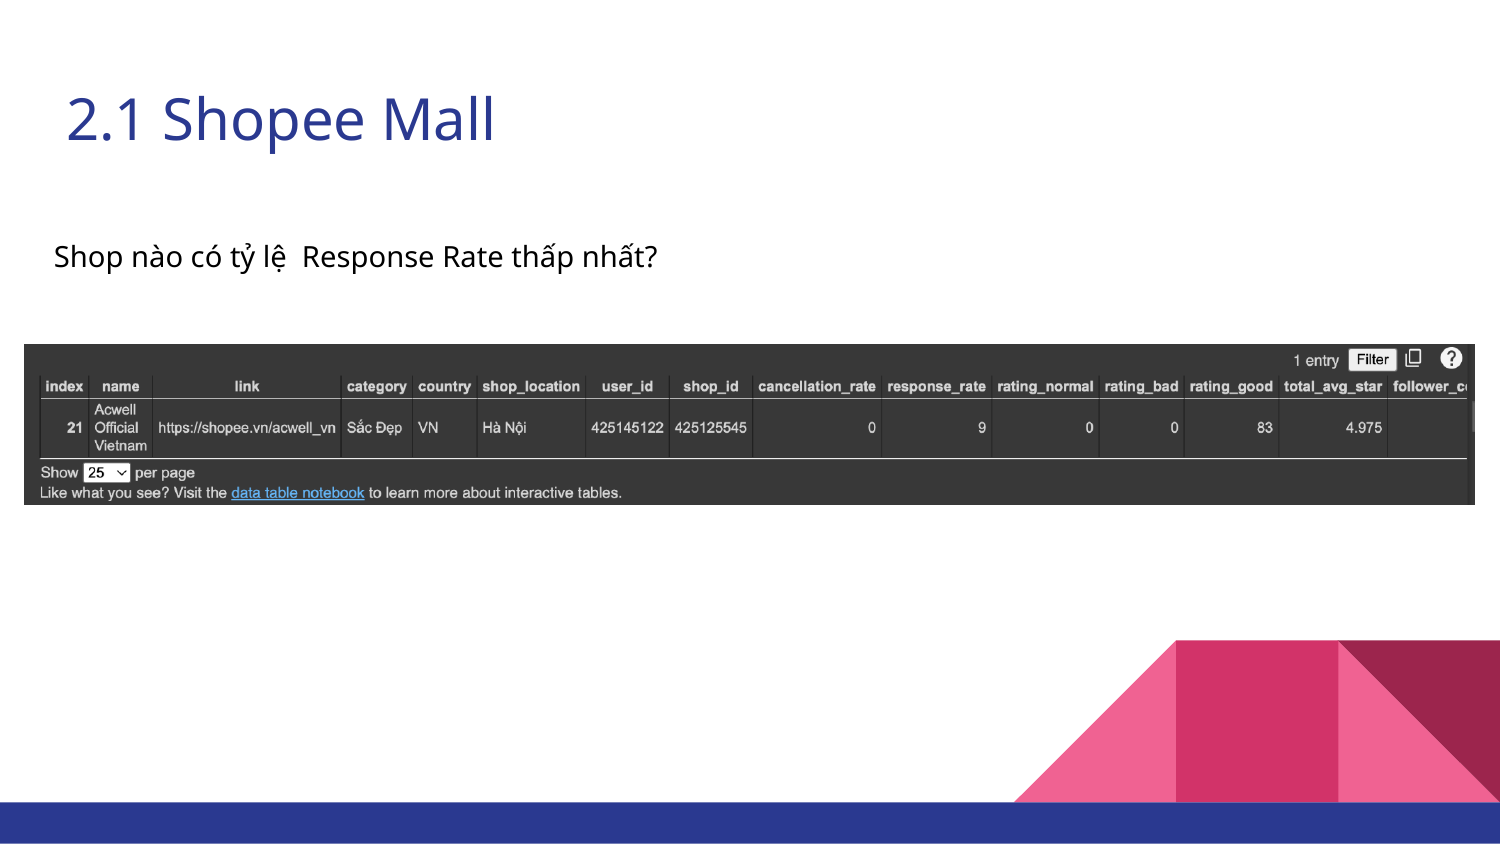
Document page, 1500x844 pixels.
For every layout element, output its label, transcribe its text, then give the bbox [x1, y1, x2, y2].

picture [24, 344, 1476, 506]
title 2.1 Shopee Mall [51, 67, 1449, 167]
text_box Shop nào có tỷ lệ Response Rate thấp nhất? [31, 223, 1144, 289]
